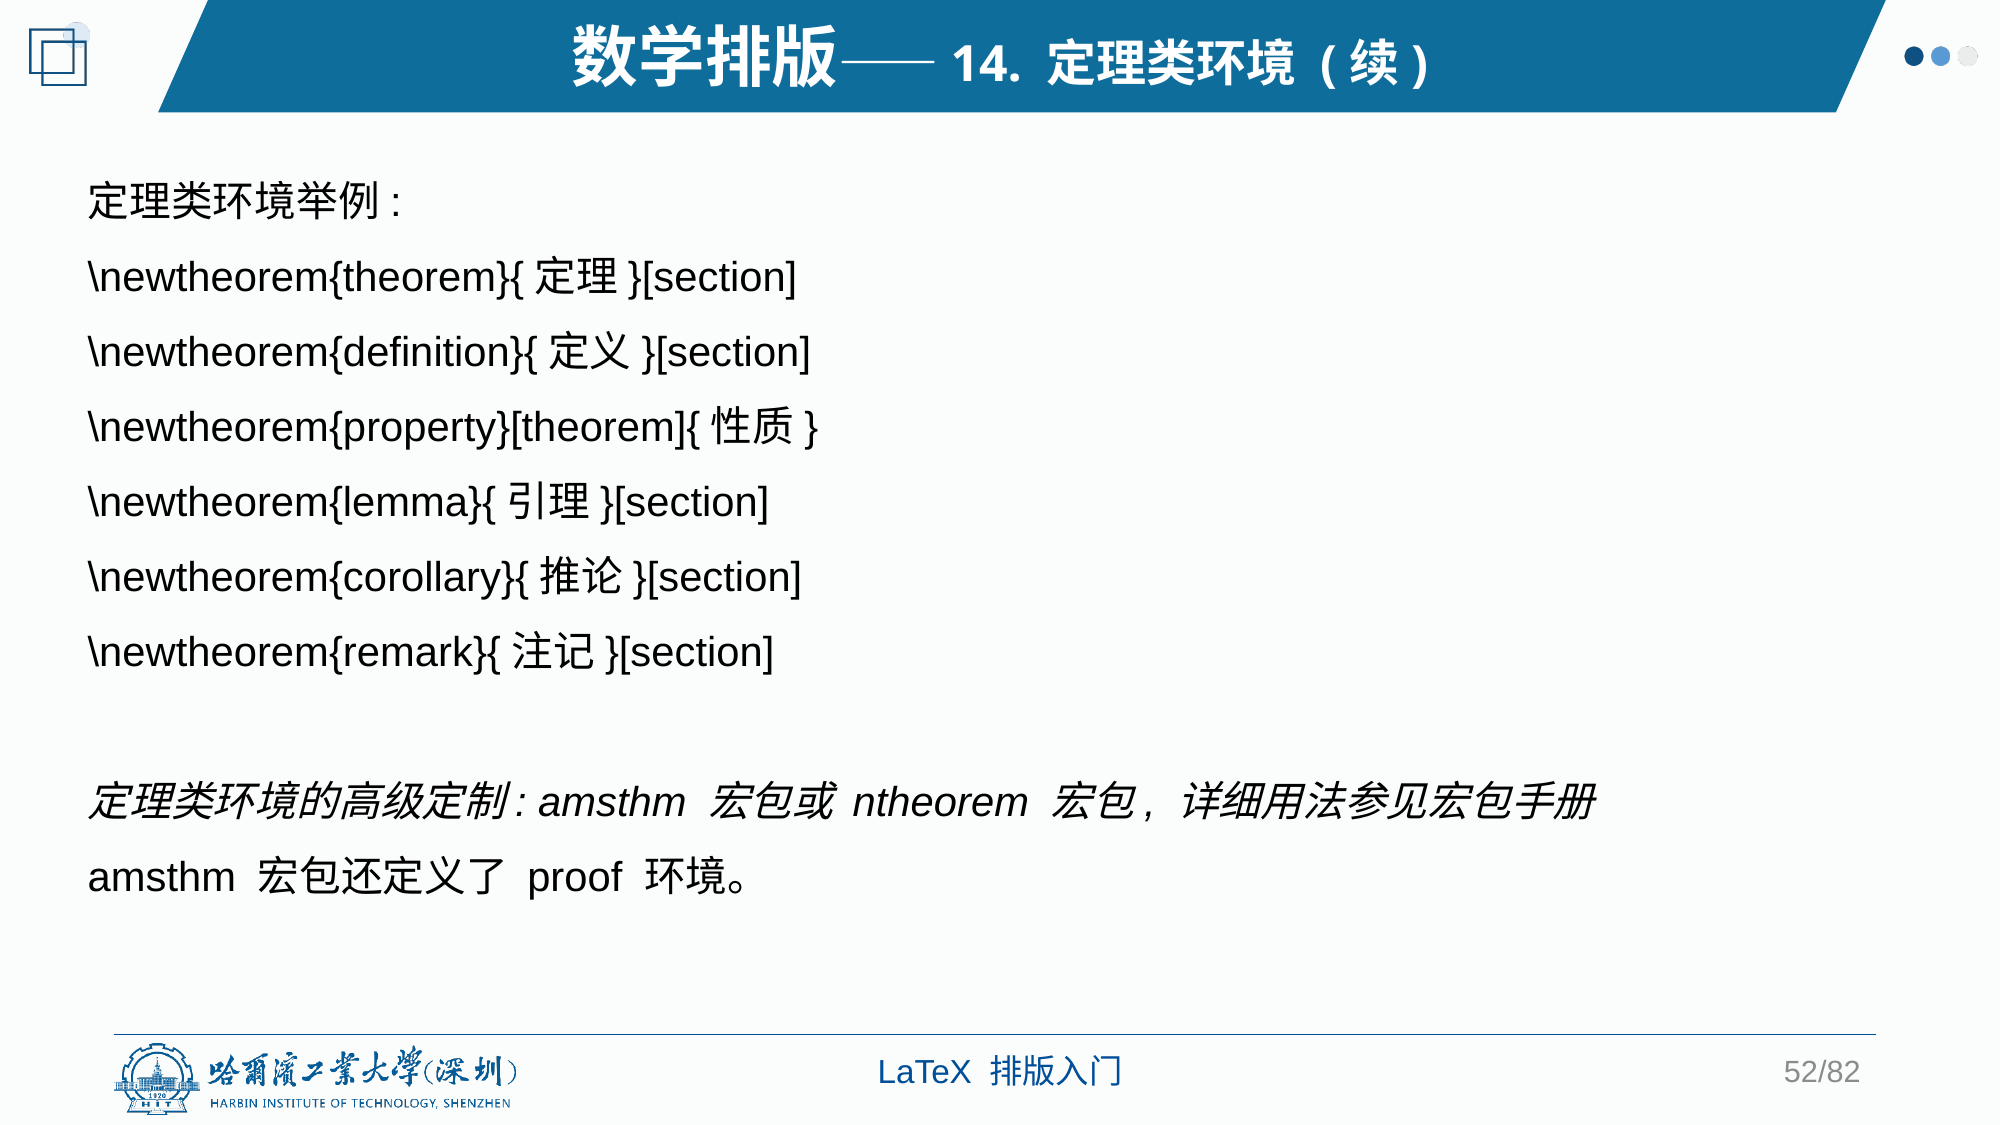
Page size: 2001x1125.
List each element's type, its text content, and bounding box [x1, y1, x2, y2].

text_box 数学排版——14. 定理类环境 (续) [291, 7, 1709, 103]
picture [114, 1043, 516, 1115]
picture [1881, 15, 2000, 97]
text_box 定理类环境举例: \newtheorem{theorem}{定理}[section] \newtheorem{definition}{定义}[section] \newtheorem{property}[theorem]{性质} \newtheorem{lemma}{引理}[section] \newtheorem{corollary}{推论}[section] \newtheorem{remark}{注记}[section] 定理类环境的高级定制: amsthm 宏包或 ntheorem 宏包, 详细用法参见宏包手册 amsthm 宏包还定义了 proof 环境。 [72, 142, 1886, 908]
picture [0, 0, 119, 110]
slide_number 52/82 [1432, 1044, 1876, 1097]
